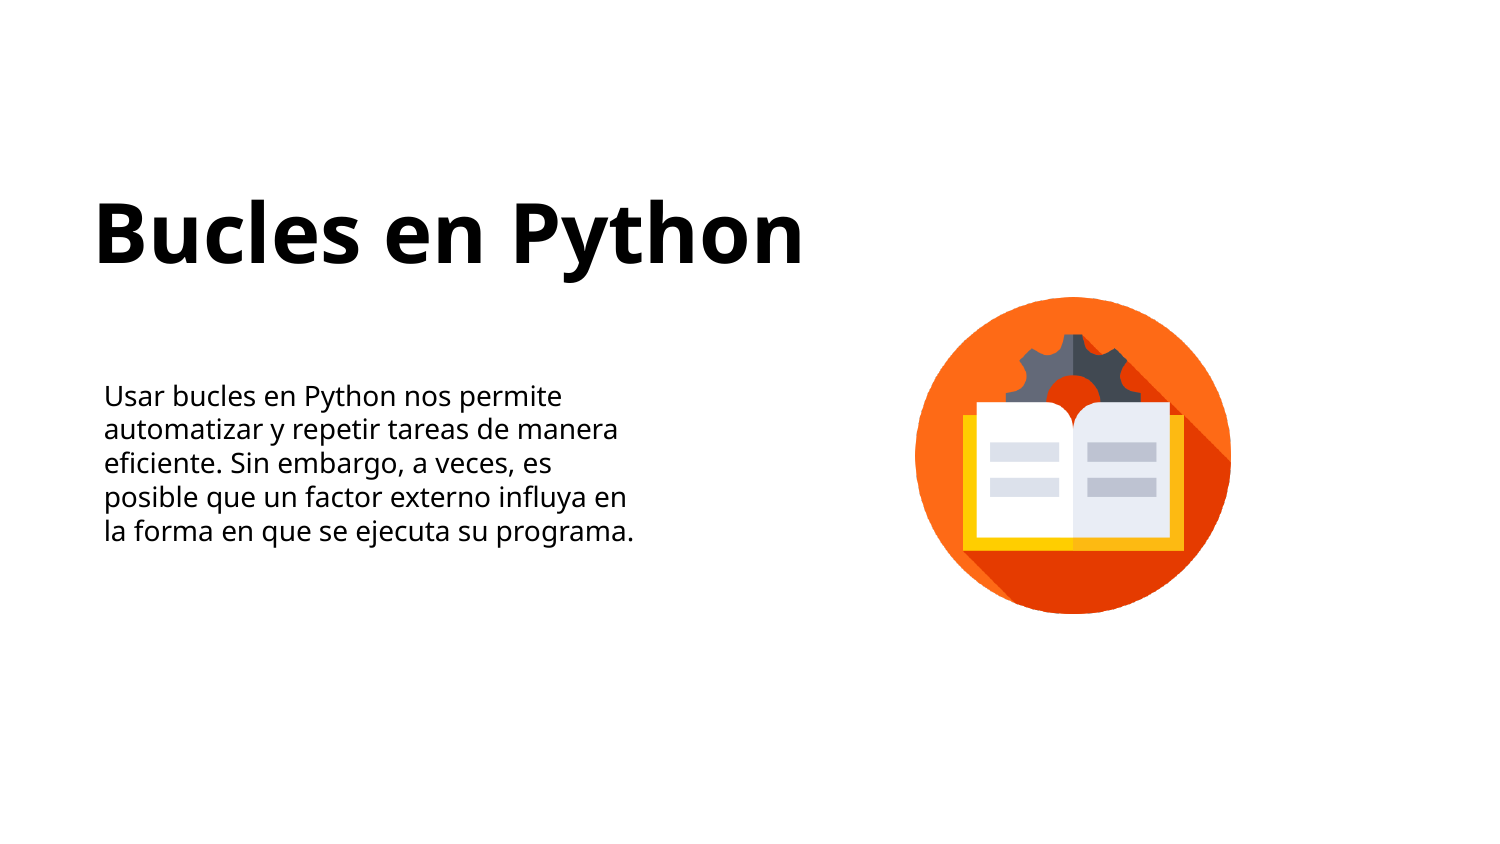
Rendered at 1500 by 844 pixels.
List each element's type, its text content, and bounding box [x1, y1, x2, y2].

text_box Bucles en Python [77, 176, 1414, 297]
text_box [915, 288, 1377, 487]
picture [914, 297, 1231, 614]
text_box Usar bucles en Python nos permite automatizar y repetir tareas de manera eficiente. Sin embargo, a veces, es posible que un factor externo influya en la forma en que se ejecuta su programa. [88, 362, 657, 663]
